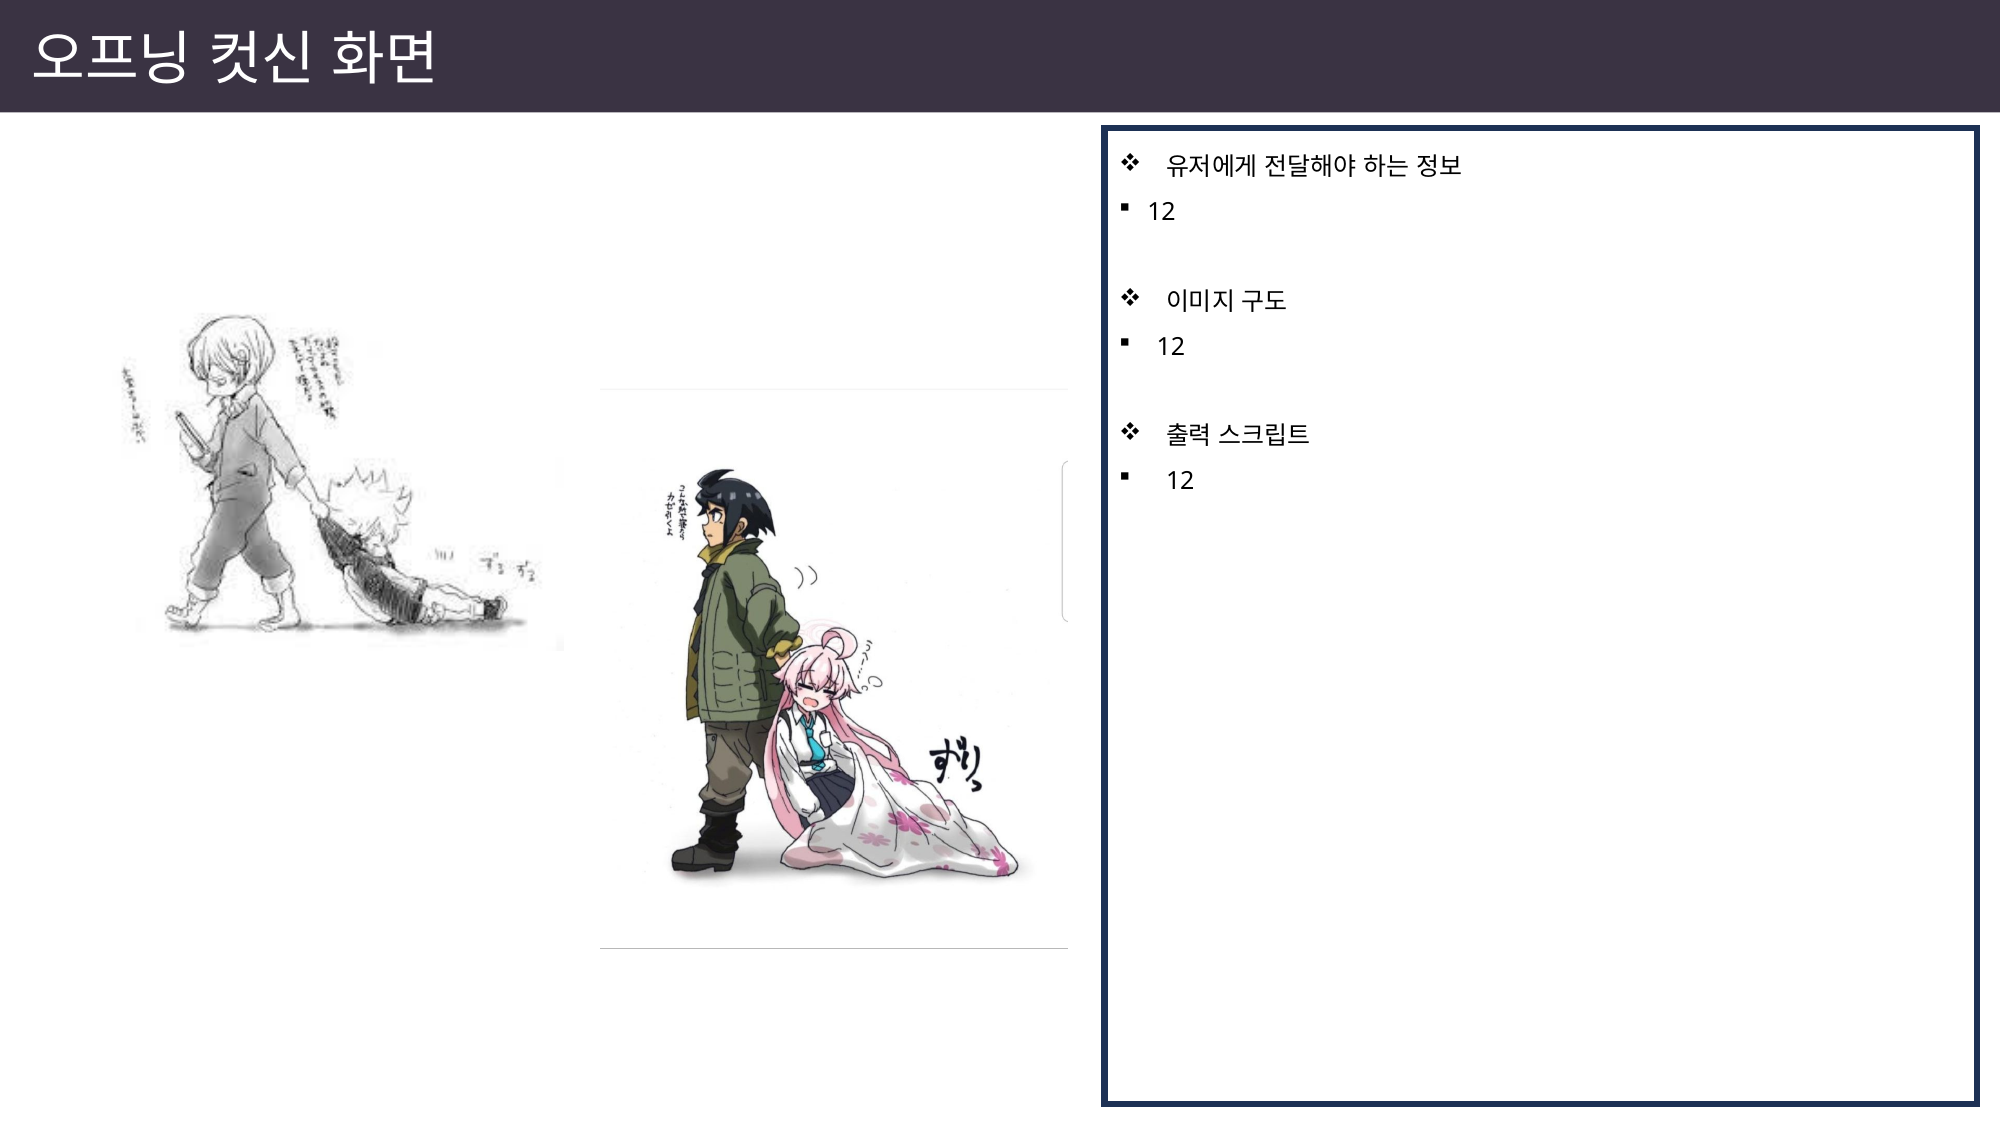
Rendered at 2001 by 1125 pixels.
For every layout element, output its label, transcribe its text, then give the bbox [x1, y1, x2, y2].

text_box 오프닝 컷신 화면 [16, 13, 454, 99]
text_box [0, 0, 2000, 113]
text_box 유저에게 전달해야 하는 정보 12 이미지 구도 12 출력 스크립트 12 [1103, 127, 1978, 1105]
picture [600, 387, 1068, 949]
picture [93, 299, 564, 651]
